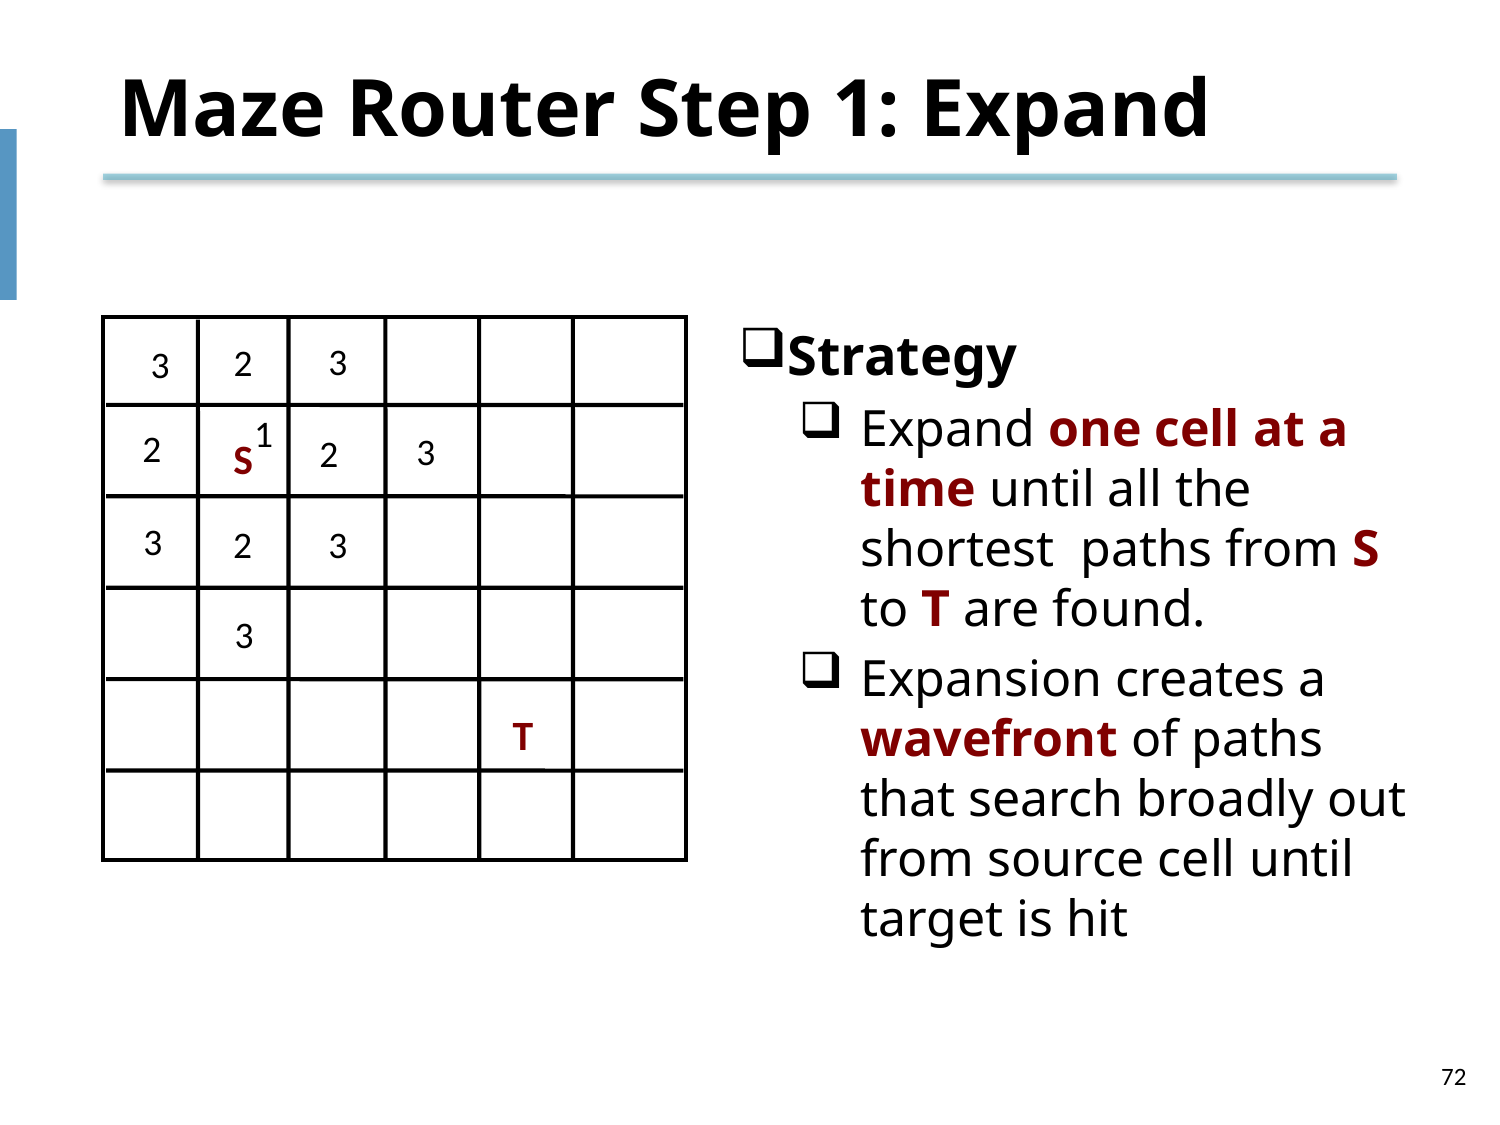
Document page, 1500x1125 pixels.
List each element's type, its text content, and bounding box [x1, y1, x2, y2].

list Strategy Expand one cell at a time until all the shortest paths from S to T are found. Expansion creates a wavefront of paths that search broadly out from source cell until target is hit [723, 314, 1424, 934]
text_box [102, 317, 687, 861]
title Maze Router Step 1: Expand [103, 25, 1397, 185]
slide_number 72 [1131, 1045, 1482, 1106]
